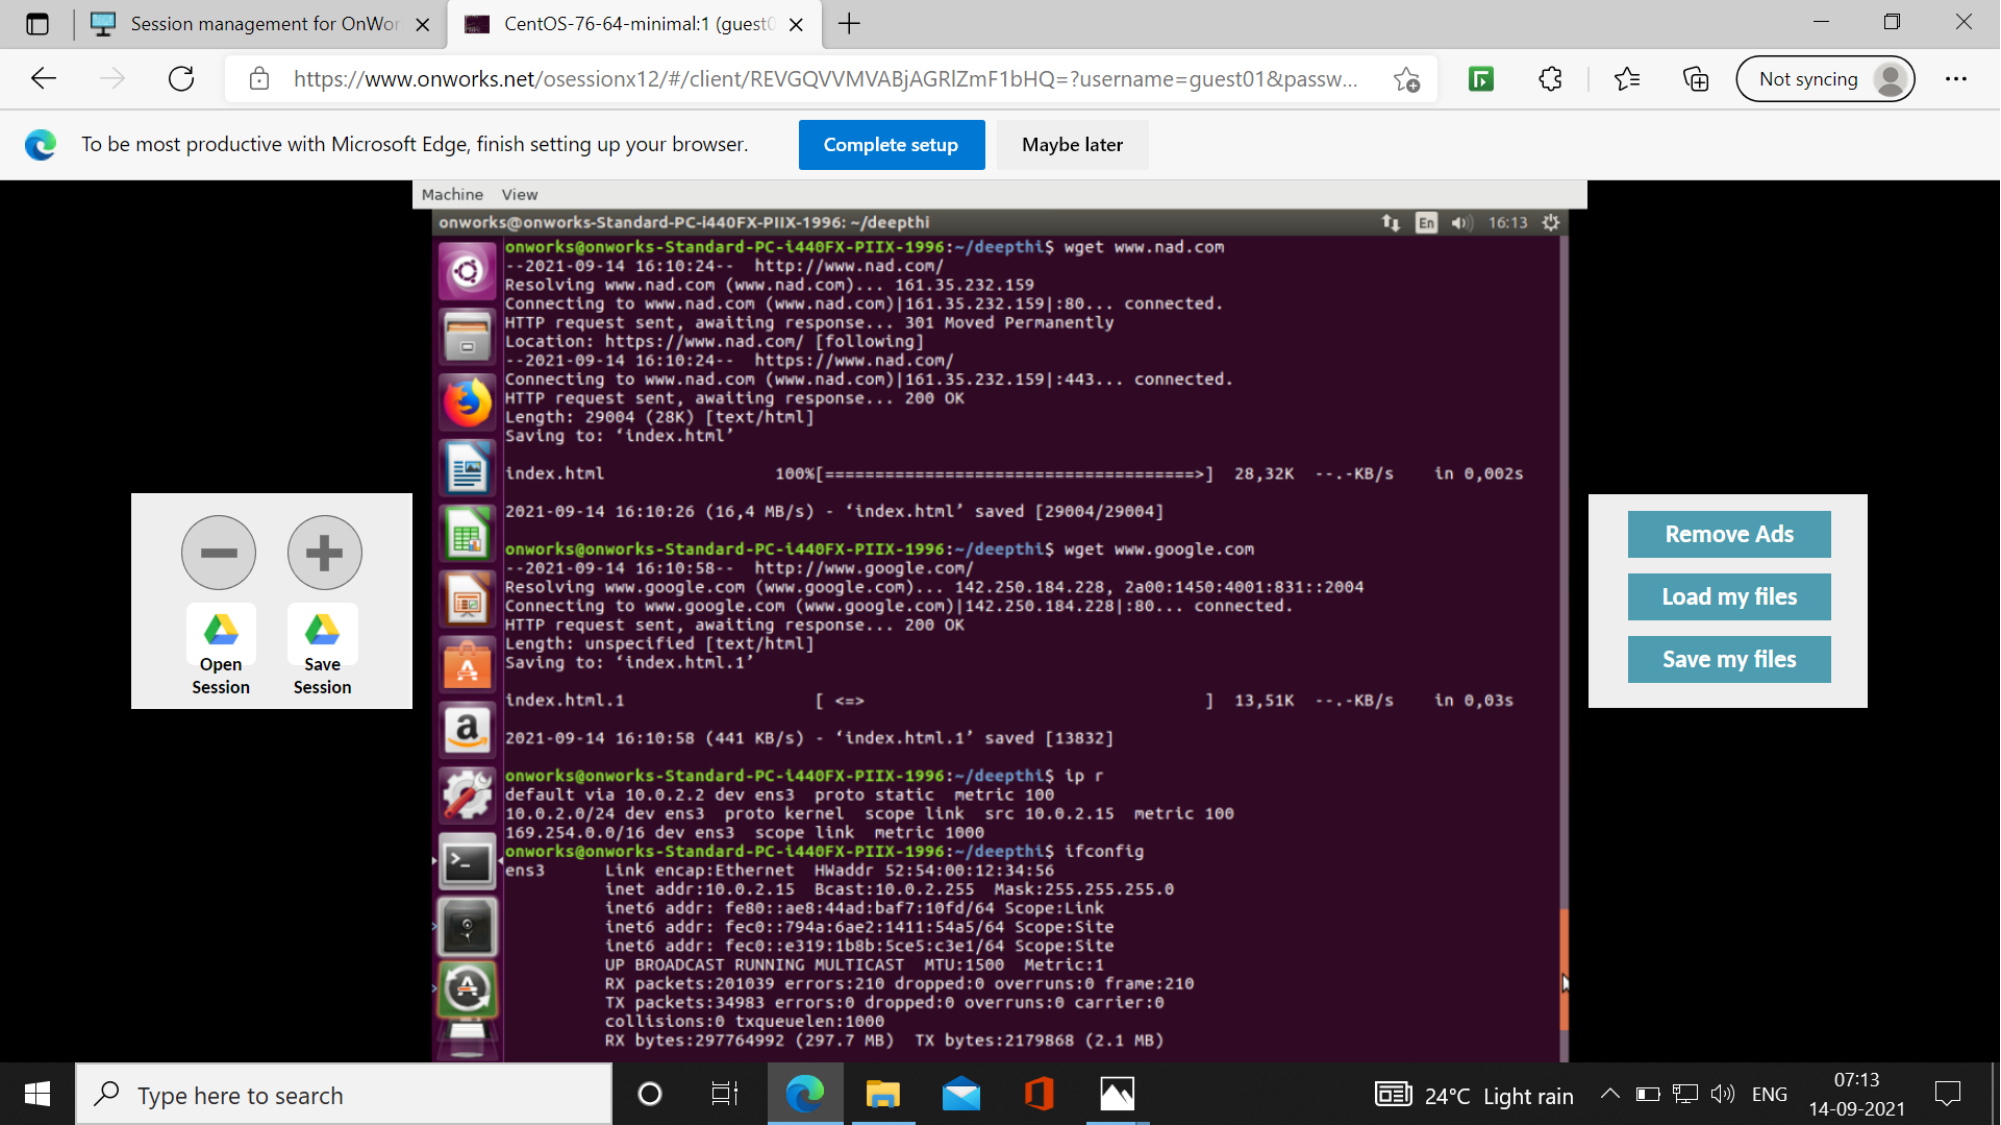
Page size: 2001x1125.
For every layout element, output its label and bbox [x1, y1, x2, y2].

list [0, 0, 2000, 1125]
